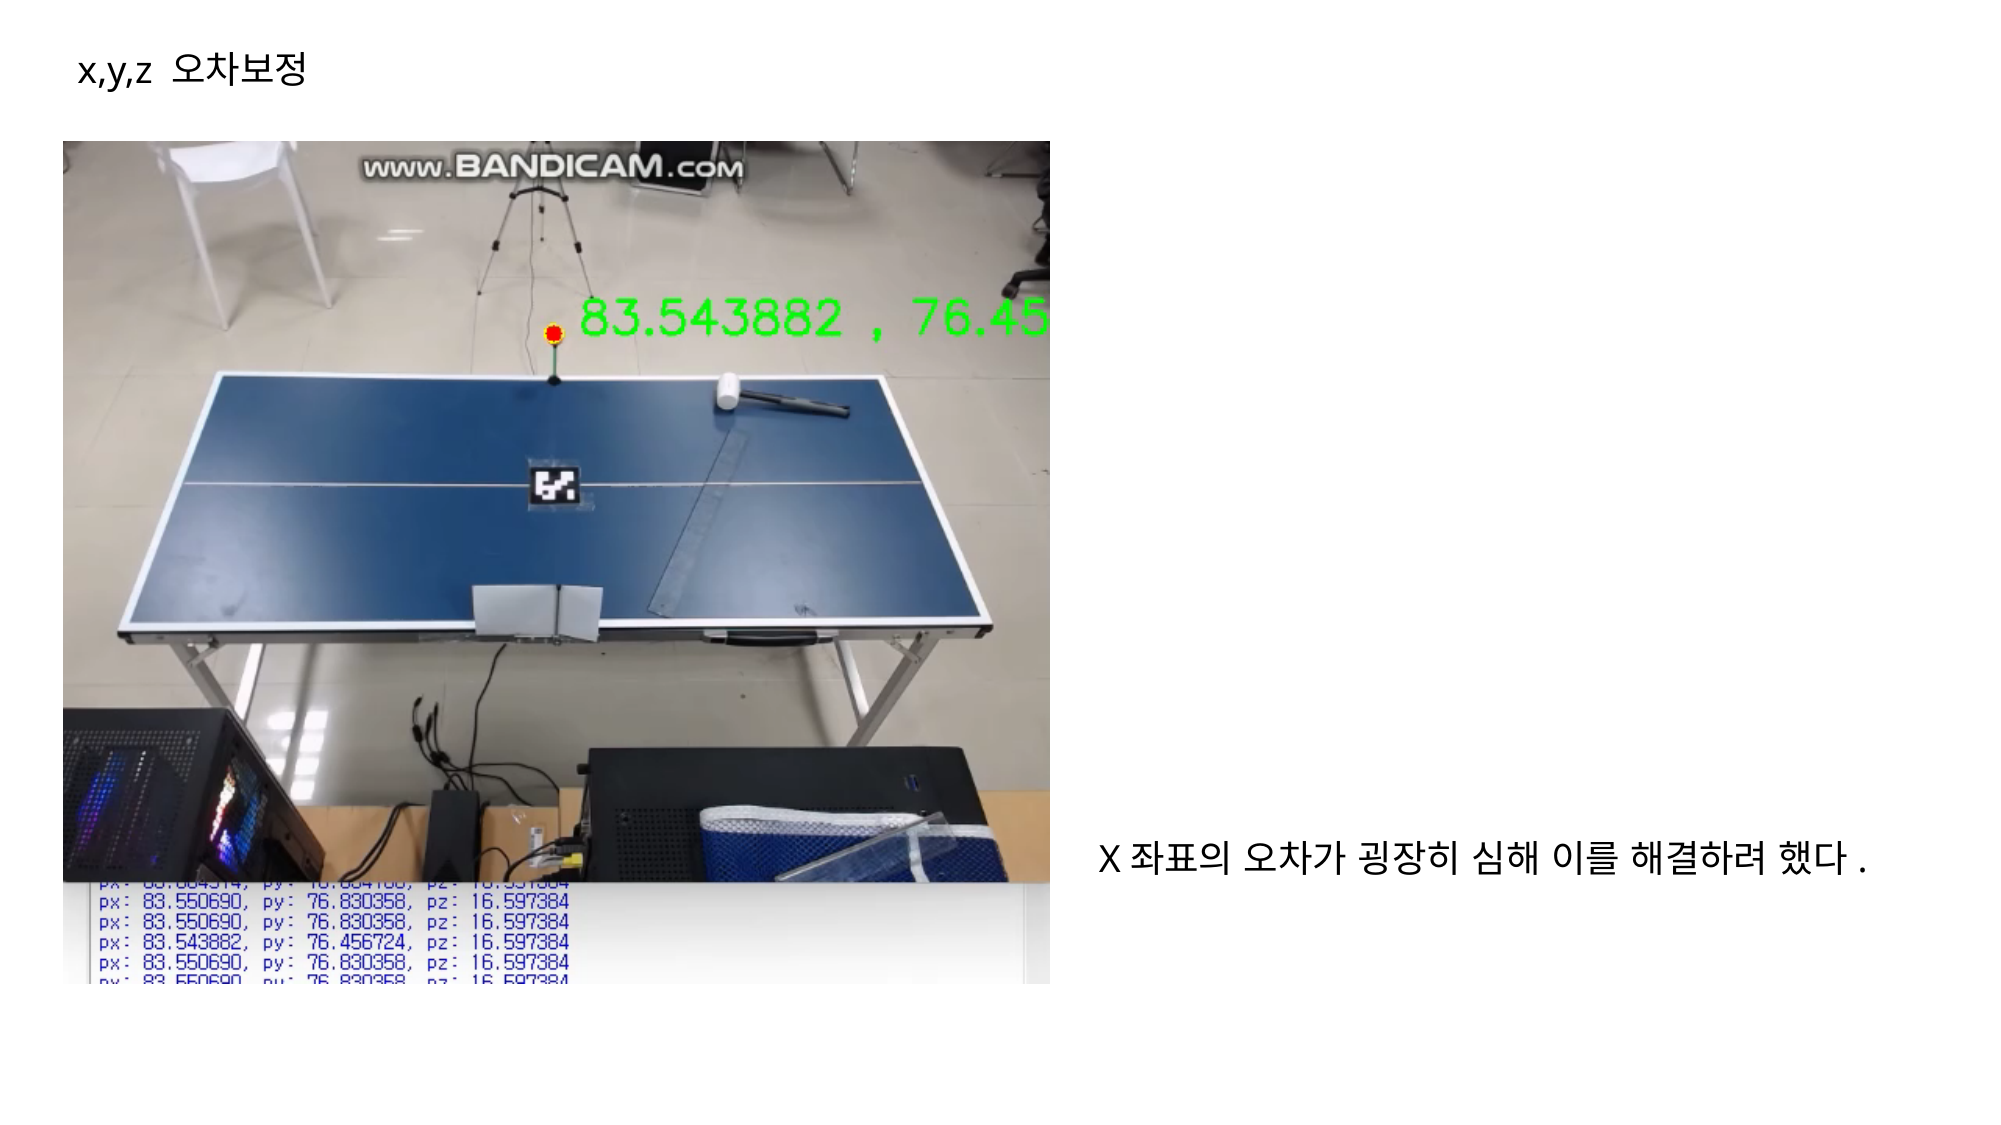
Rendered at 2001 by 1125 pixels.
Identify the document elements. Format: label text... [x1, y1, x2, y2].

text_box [62, 140, 1051, 985]
text_box x,y,z 오차보정 [62, 38, 695, 99]
text_box X좌표의 오차가 굉장히 심해 이를 해결하려 했다. [1084, 827, 1938, 888]
